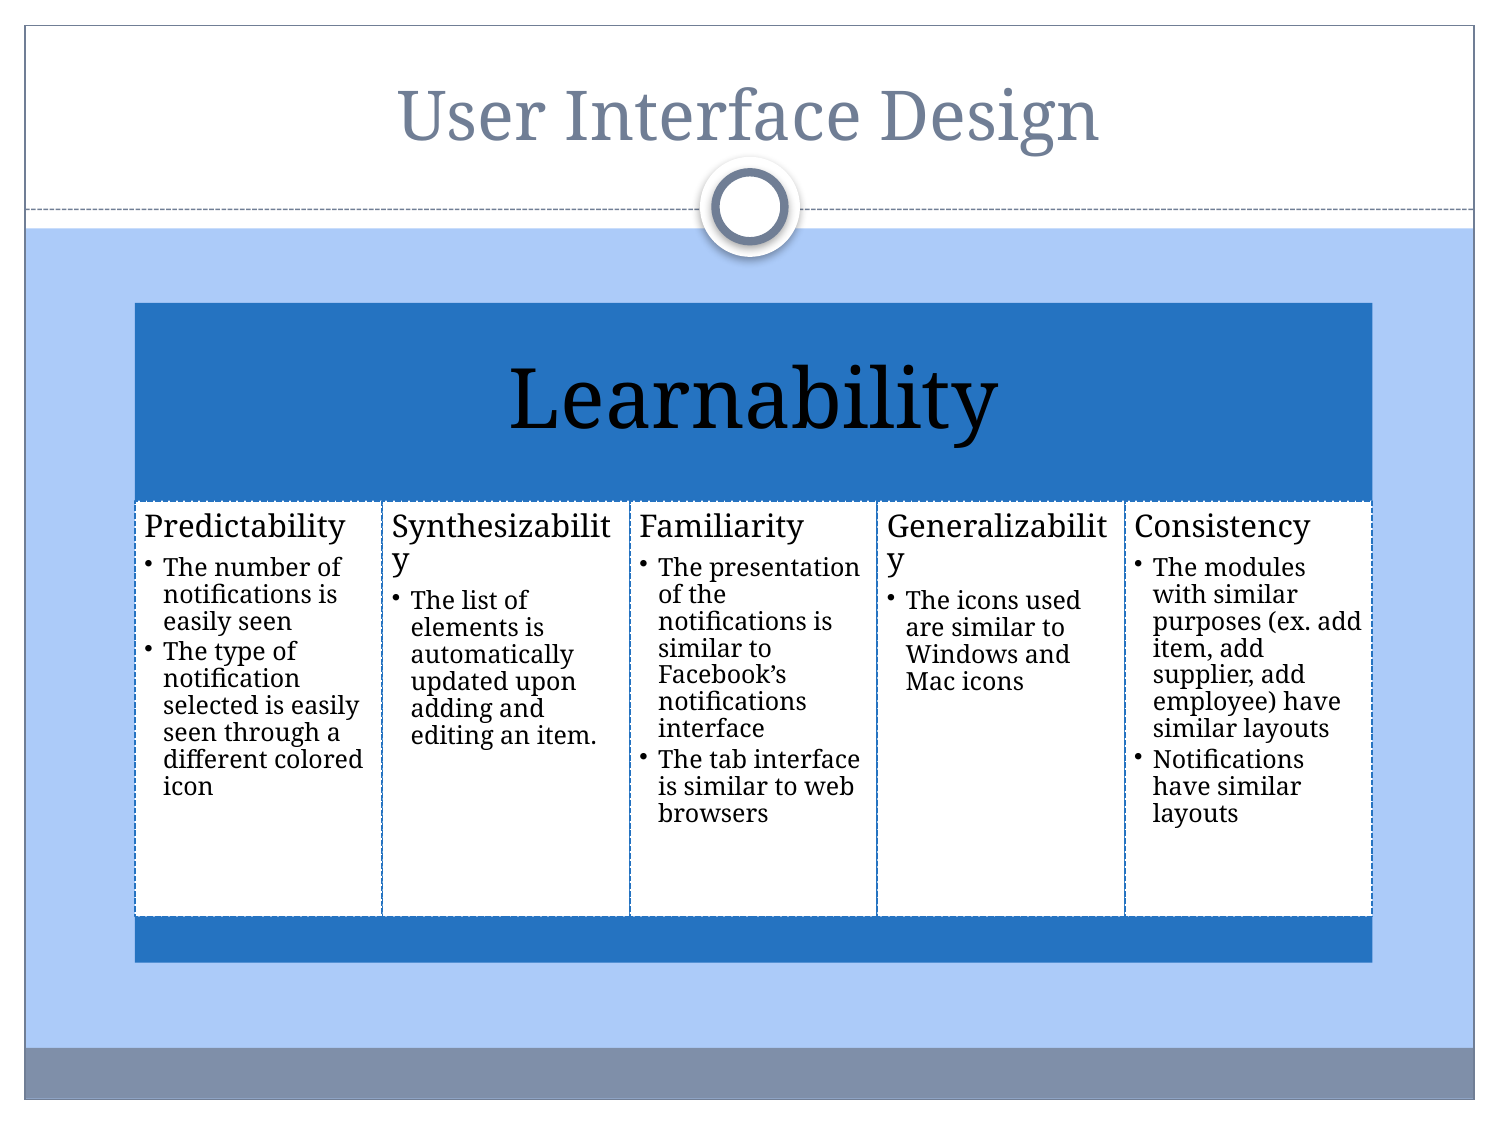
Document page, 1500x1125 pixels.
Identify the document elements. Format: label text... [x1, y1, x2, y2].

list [134, 302, 1373, 963]
title User Interface Design [49, 37, 1450, 162]
